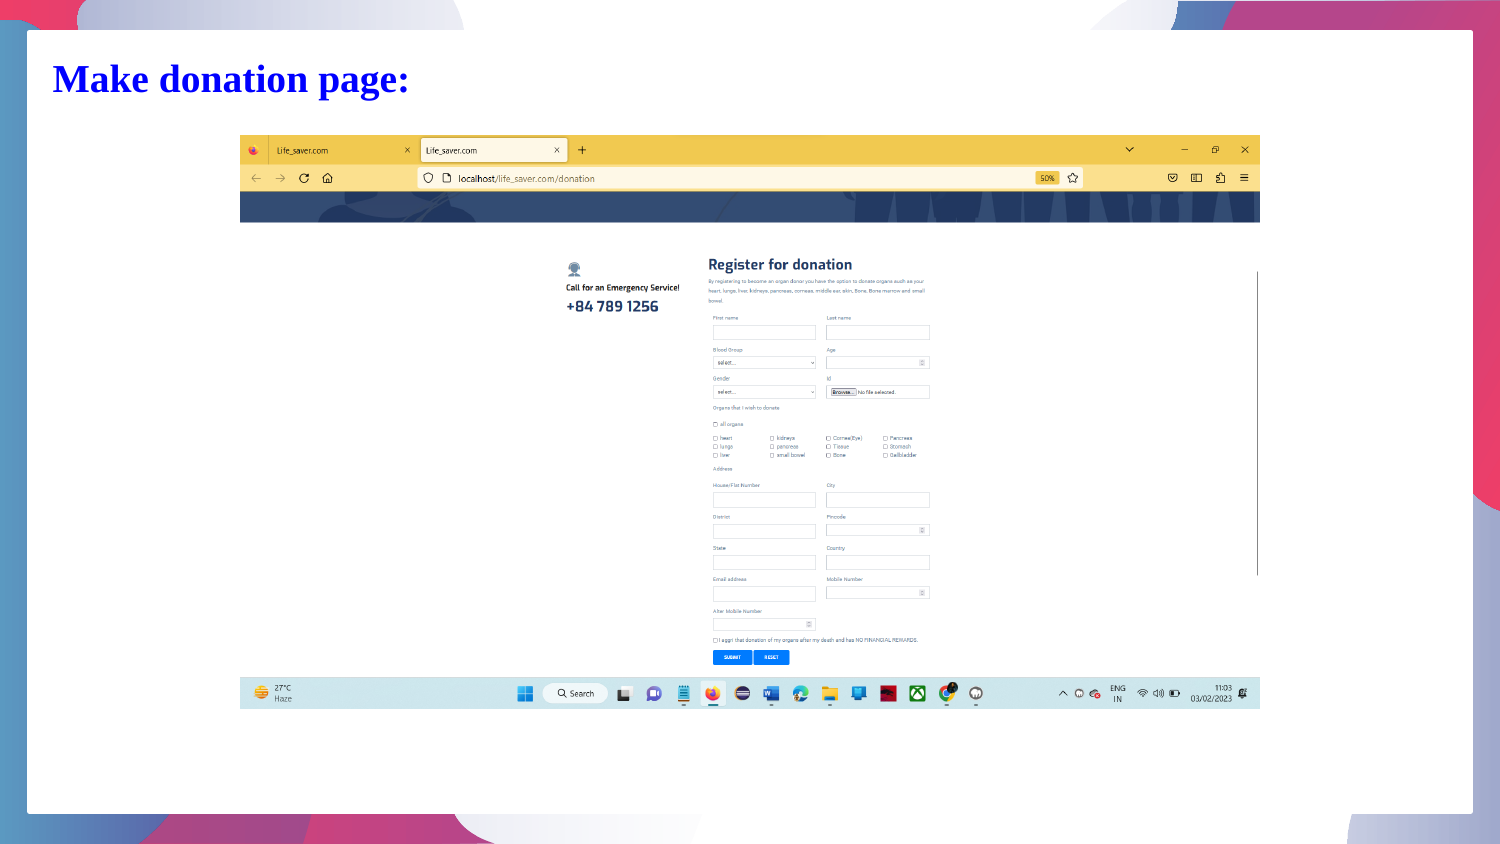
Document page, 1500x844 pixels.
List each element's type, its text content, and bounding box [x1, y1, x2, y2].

text_box Make donation page: [37, 37, 1460, 810]
picture [240, 135, 1260, 709]
